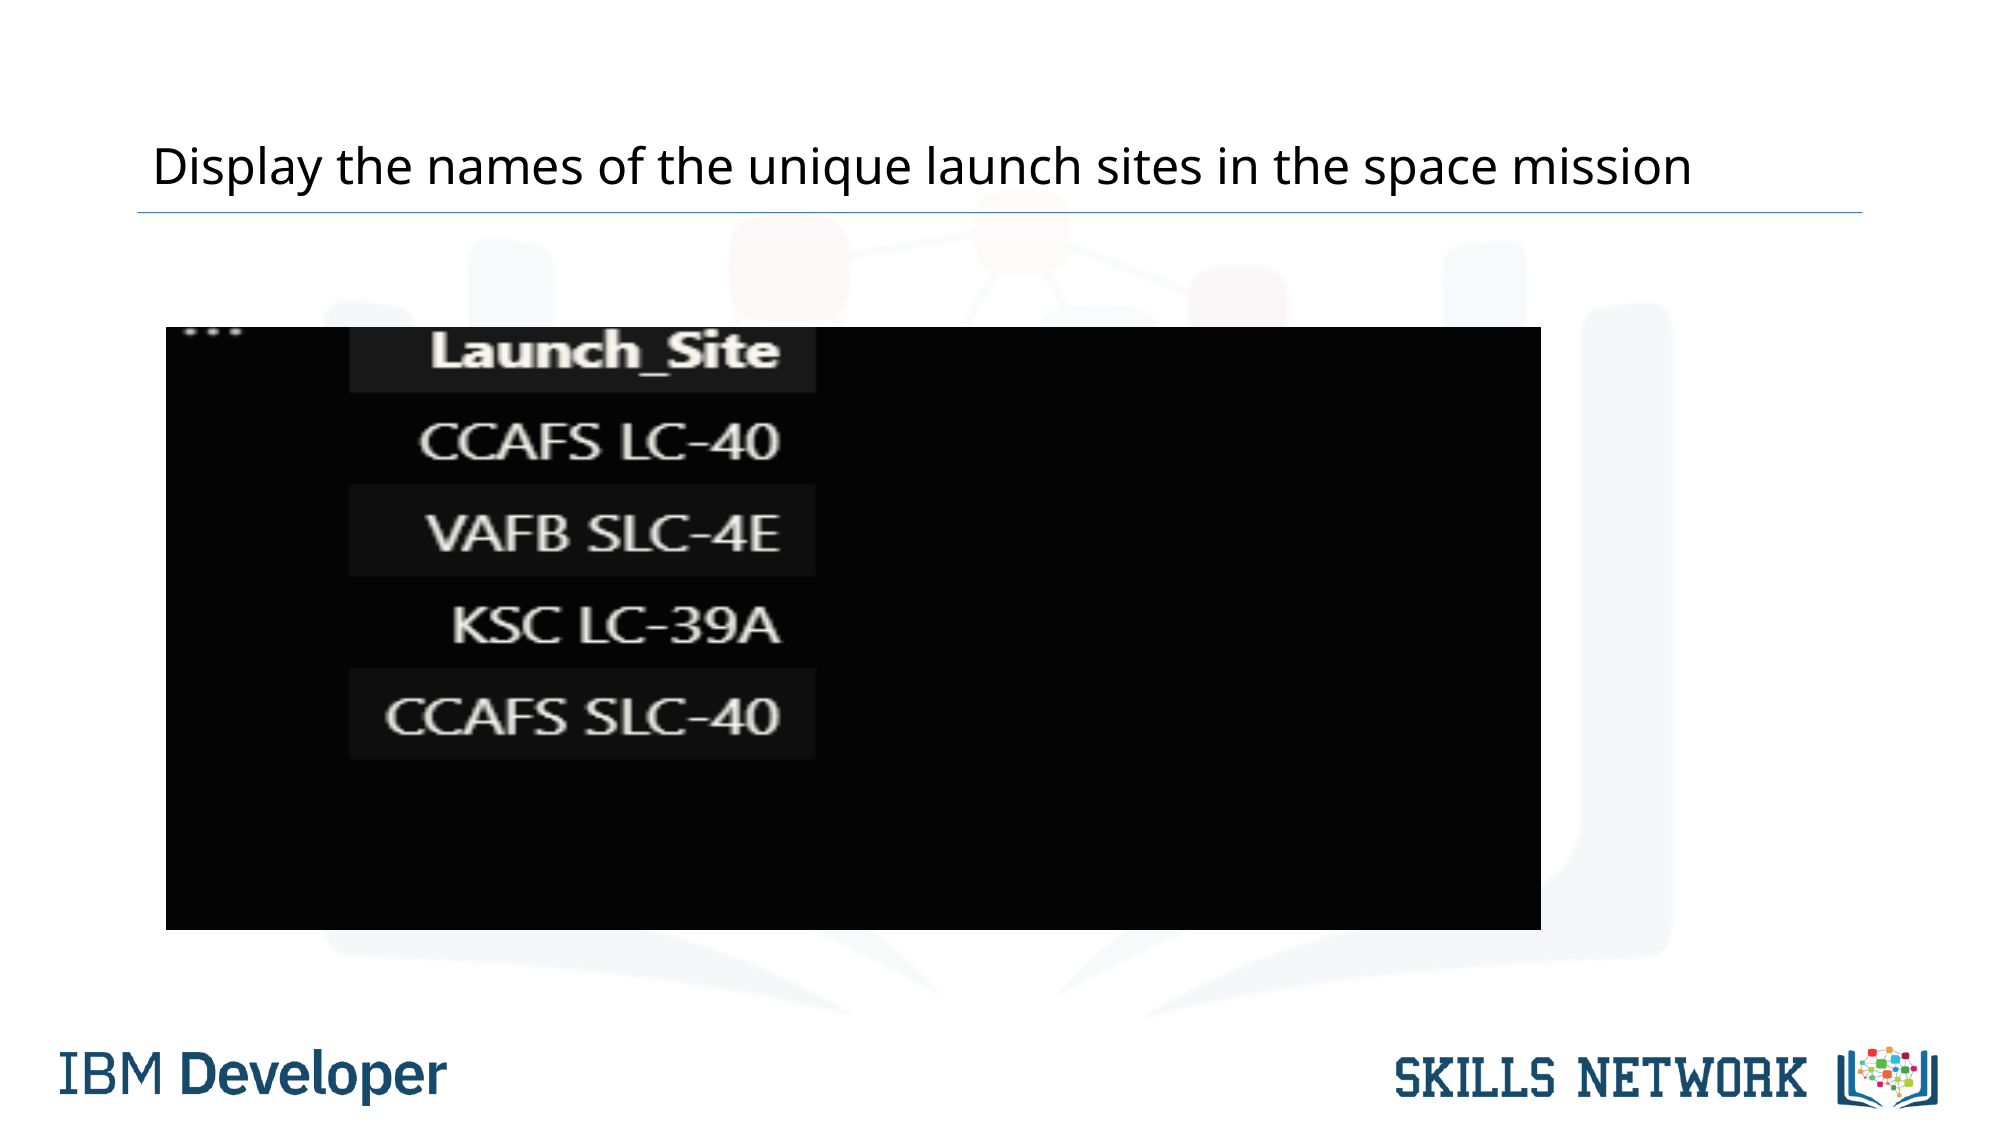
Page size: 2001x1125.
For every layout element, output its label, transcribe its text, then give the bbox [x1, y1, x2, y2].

picture [1390, 1045, 1945, 1111]
title Display the names of the unique launch sites in the space mission [137, 59, 1863, 278]
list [166, 327, 1541, 930]
picture [55, 1045, 459, 1108]
